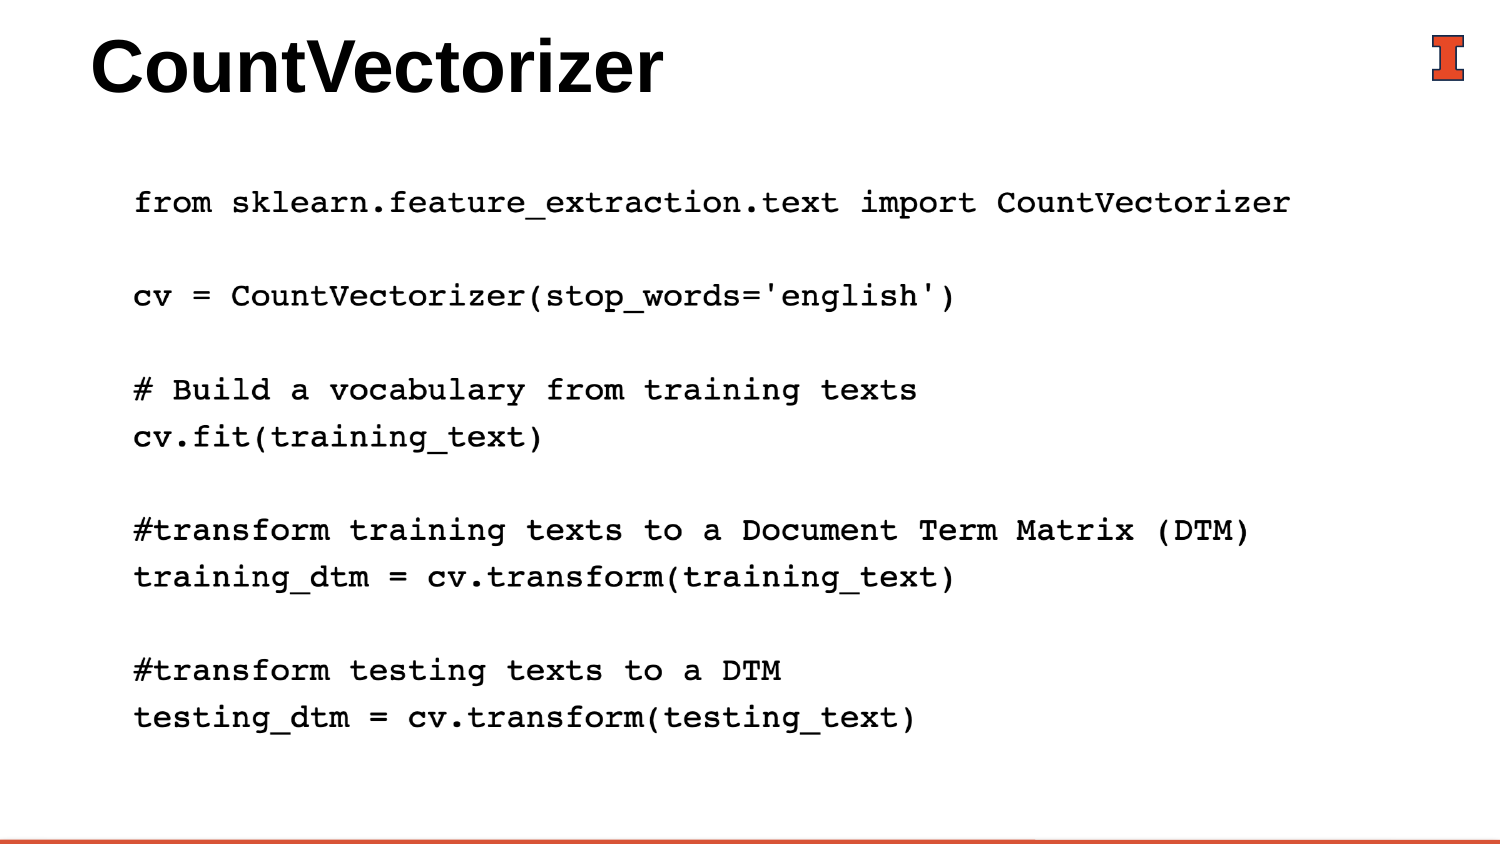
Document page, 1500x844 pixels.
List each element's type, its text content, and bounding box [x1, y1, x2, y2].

title CountVectorizer [75, 10, 1404, 128]
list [113, 168, 1368, 773]
picture [1432, 35, 1464, 81]
